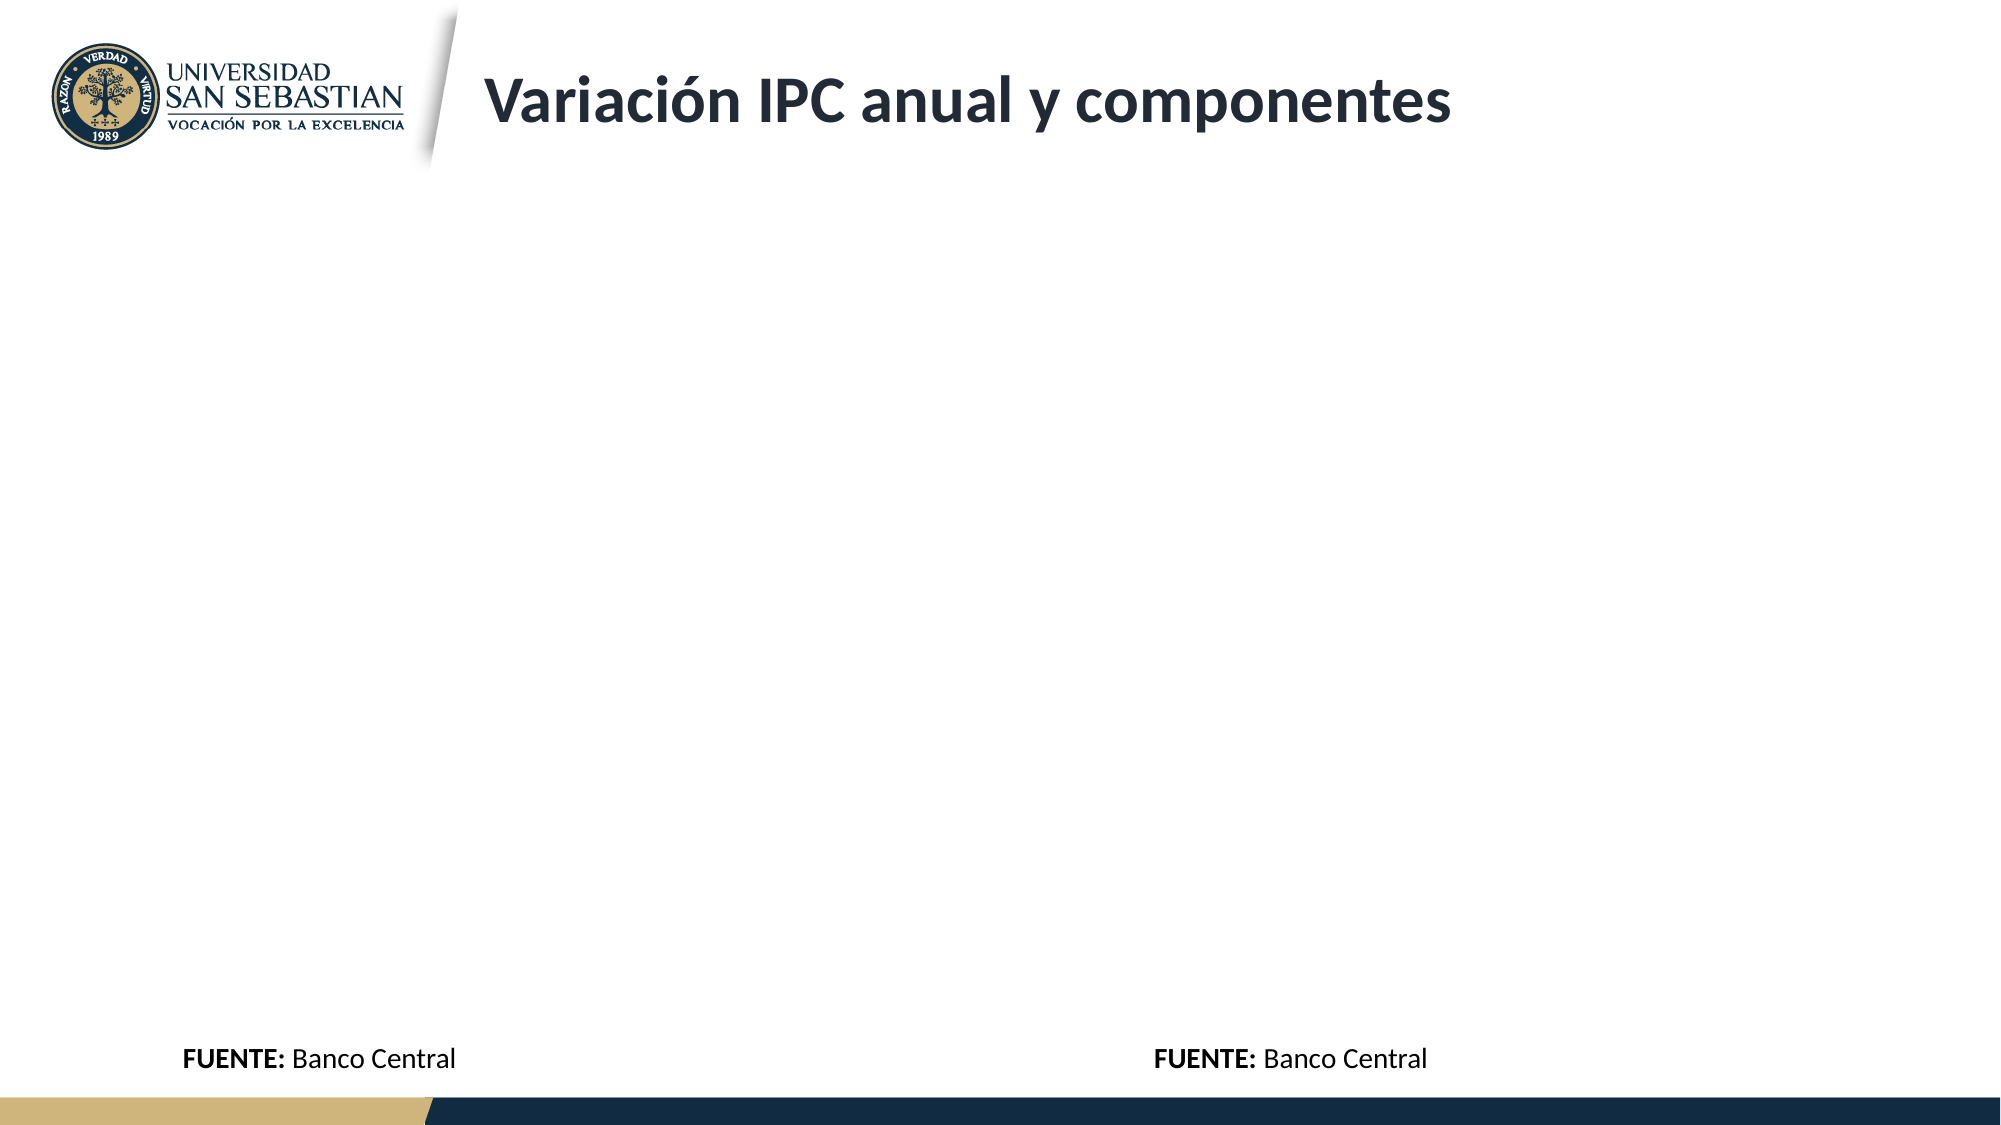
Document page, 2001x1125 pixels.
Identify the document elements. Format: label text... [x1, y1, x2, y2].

text_box FUENTE: Banco Central [1139, 1031, 1832, 1082]
text_box Variación IPC anual y componentes [469, 47, 1898, 143]
picture [0, 0, 2001, 1125]
text_box FUENTE: Banco Central [168, 1031, 861, 1082]
